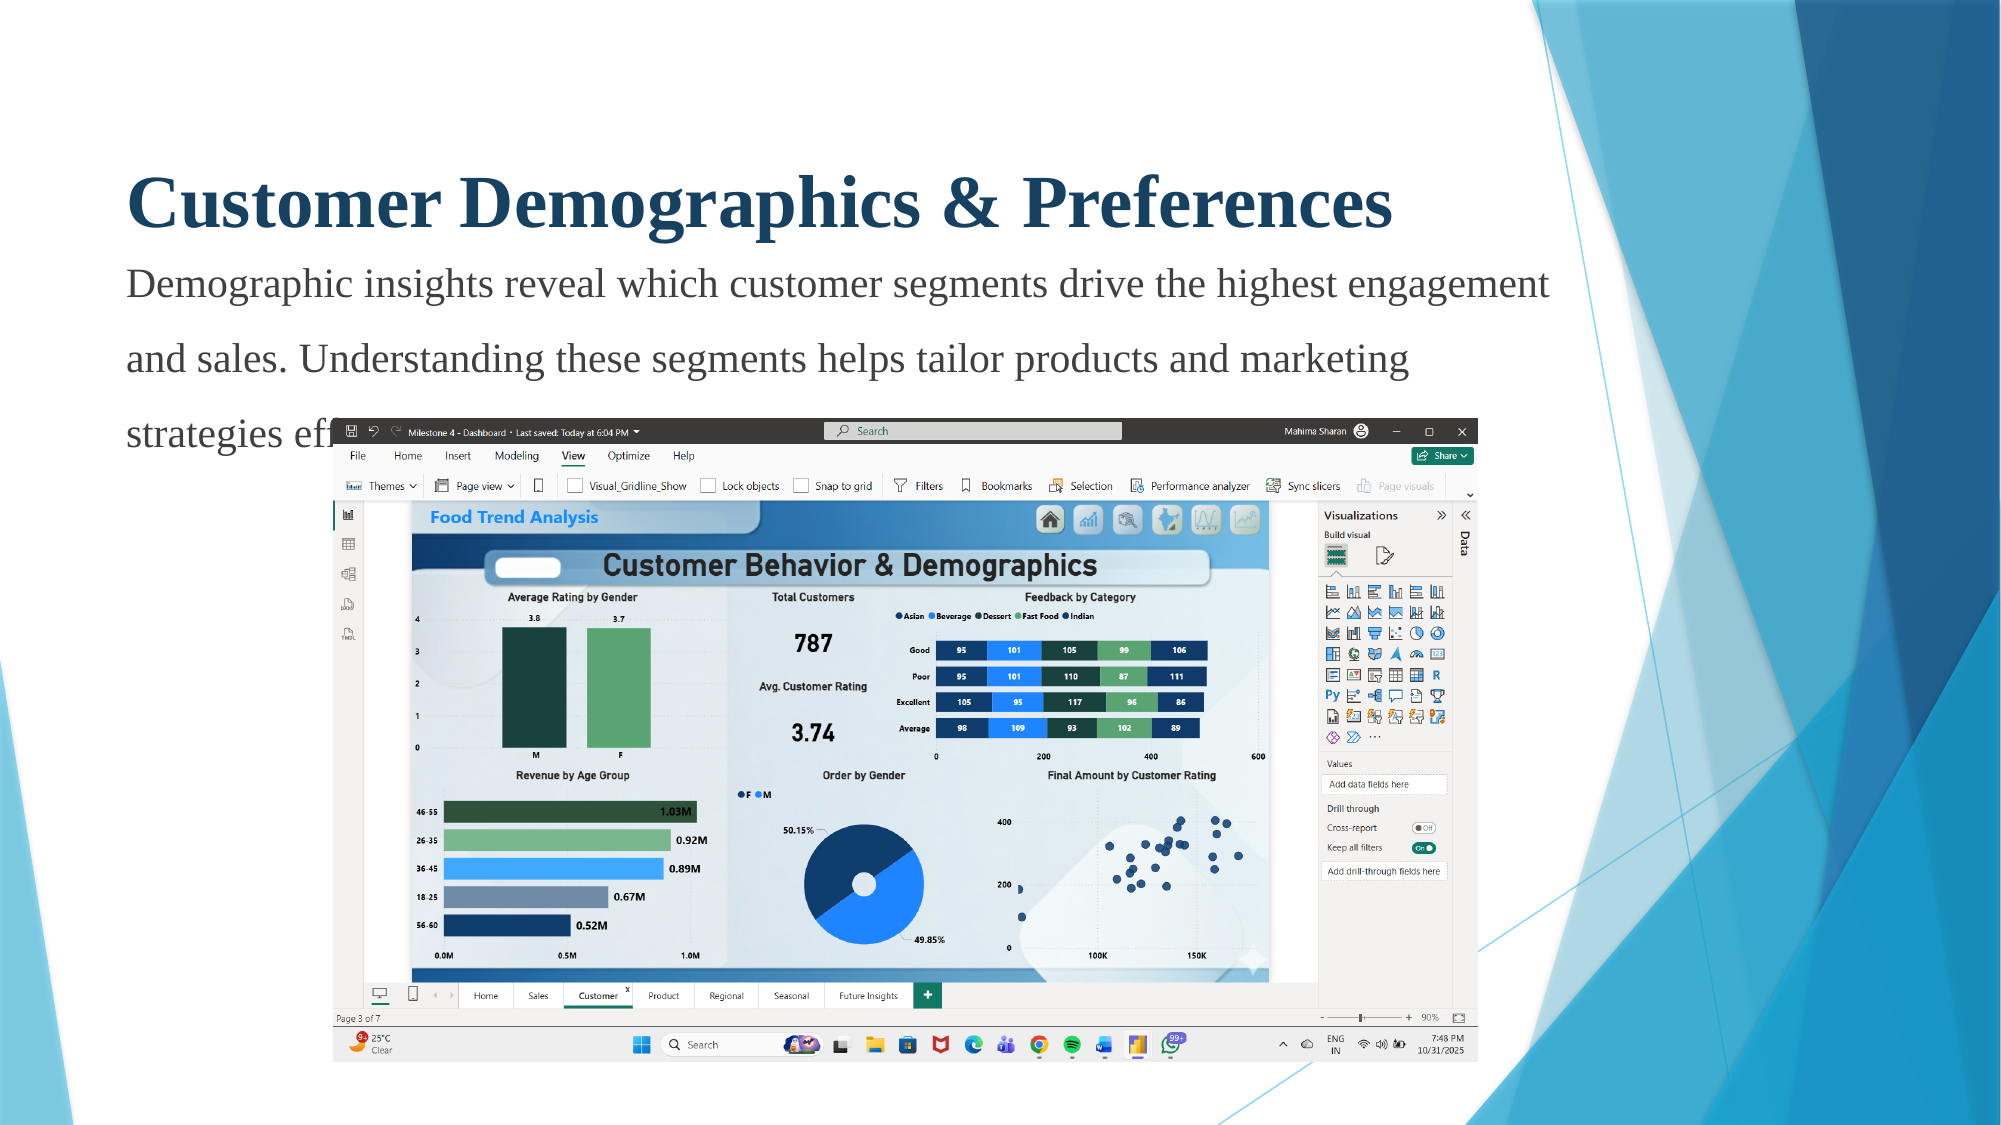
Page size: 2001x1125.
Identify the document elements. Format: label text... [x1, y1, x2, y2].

picture [333, 417, 1478, 1063]
list Demographic insights reveal which customer segments drive the highest engagement and sales. Understanding these segments helps tailor products and marketing strategies effectively. [111, 16, 1593, 670]
